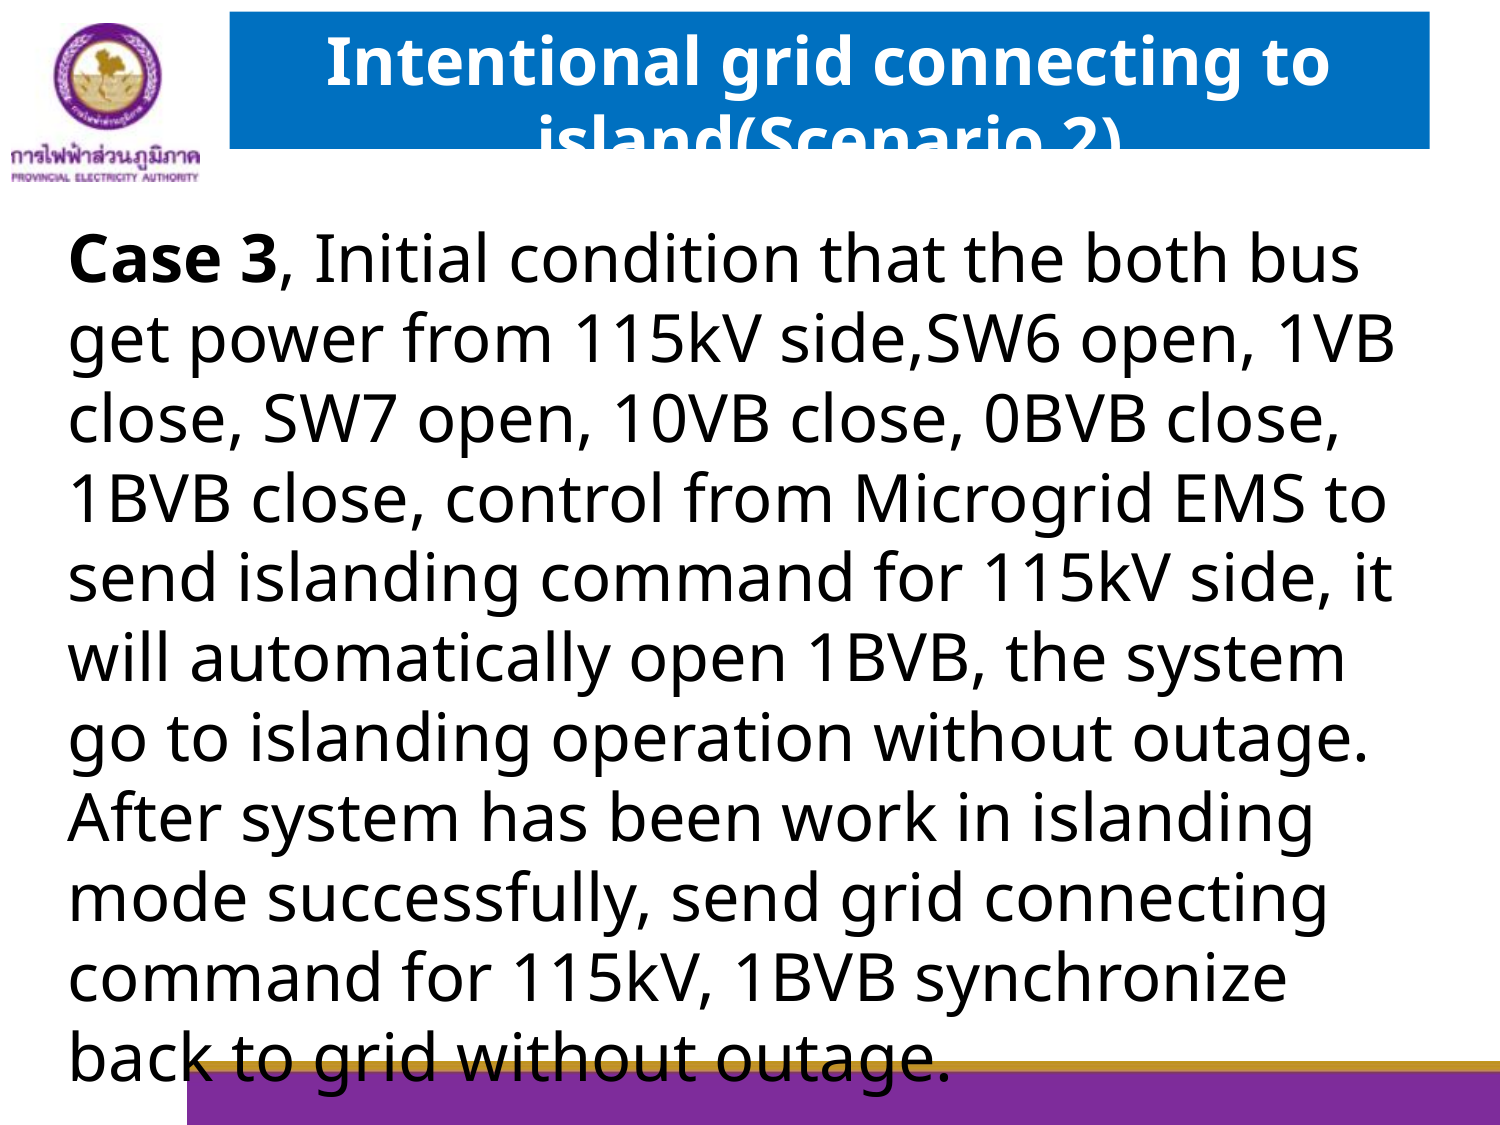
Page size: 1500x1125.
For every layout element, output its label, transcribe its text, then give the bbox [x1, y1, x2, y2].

picture [11, 23, 200, 182]
picture [187, 1061, 1500, 1125]
text_box Intentional grid connecting to island(Scenario 2) [229, 11, 1430, 149]
text_box Case 3, Initial condition that the both bus get power from 115kV side,SW6 open, 1VB close, SW7 open, 10VB close, 0BVB close, 1BVB close, control from Microgrid EMS to send islanding command for 115kV side, it will automatically open 1BVB, the system go to islanding operation without outage. After system has been work in islanding mode successfully, send grid connecting command for 115kV, 1BVB synchronize back to grid without outage. [53, 208, 1447, 1103]
